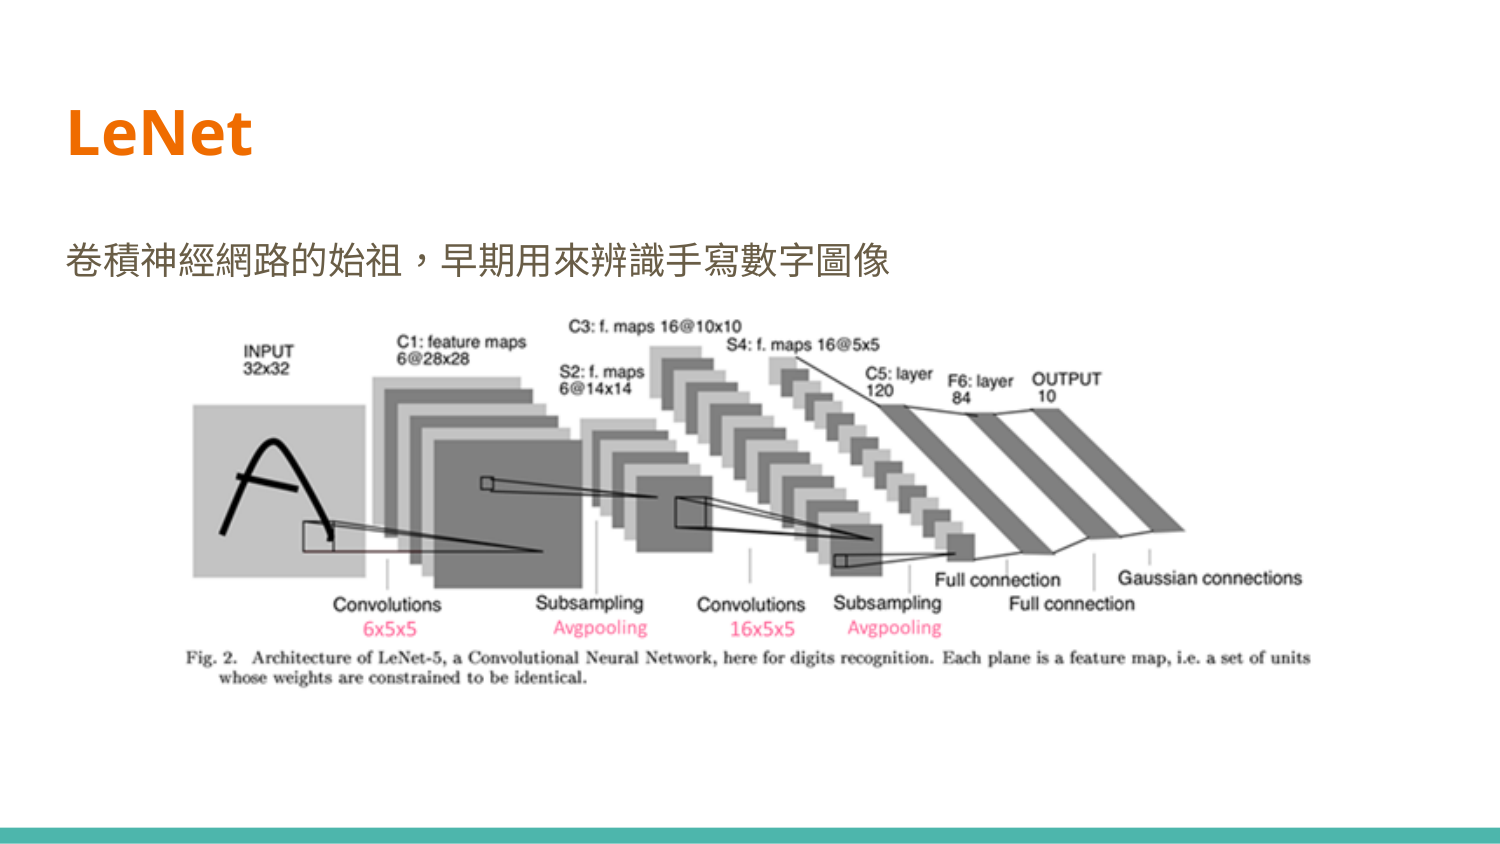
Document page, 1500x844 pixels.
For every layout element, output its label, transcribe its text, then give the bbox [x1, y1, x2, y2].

picture [163, 292, 1337, 718]
text_box LeNet [51, 72, 1449, 189]
text_box 卷積神經網路的始祖，早期用來辨識手寫數字圖像 [51, 207, 1449, 750]
